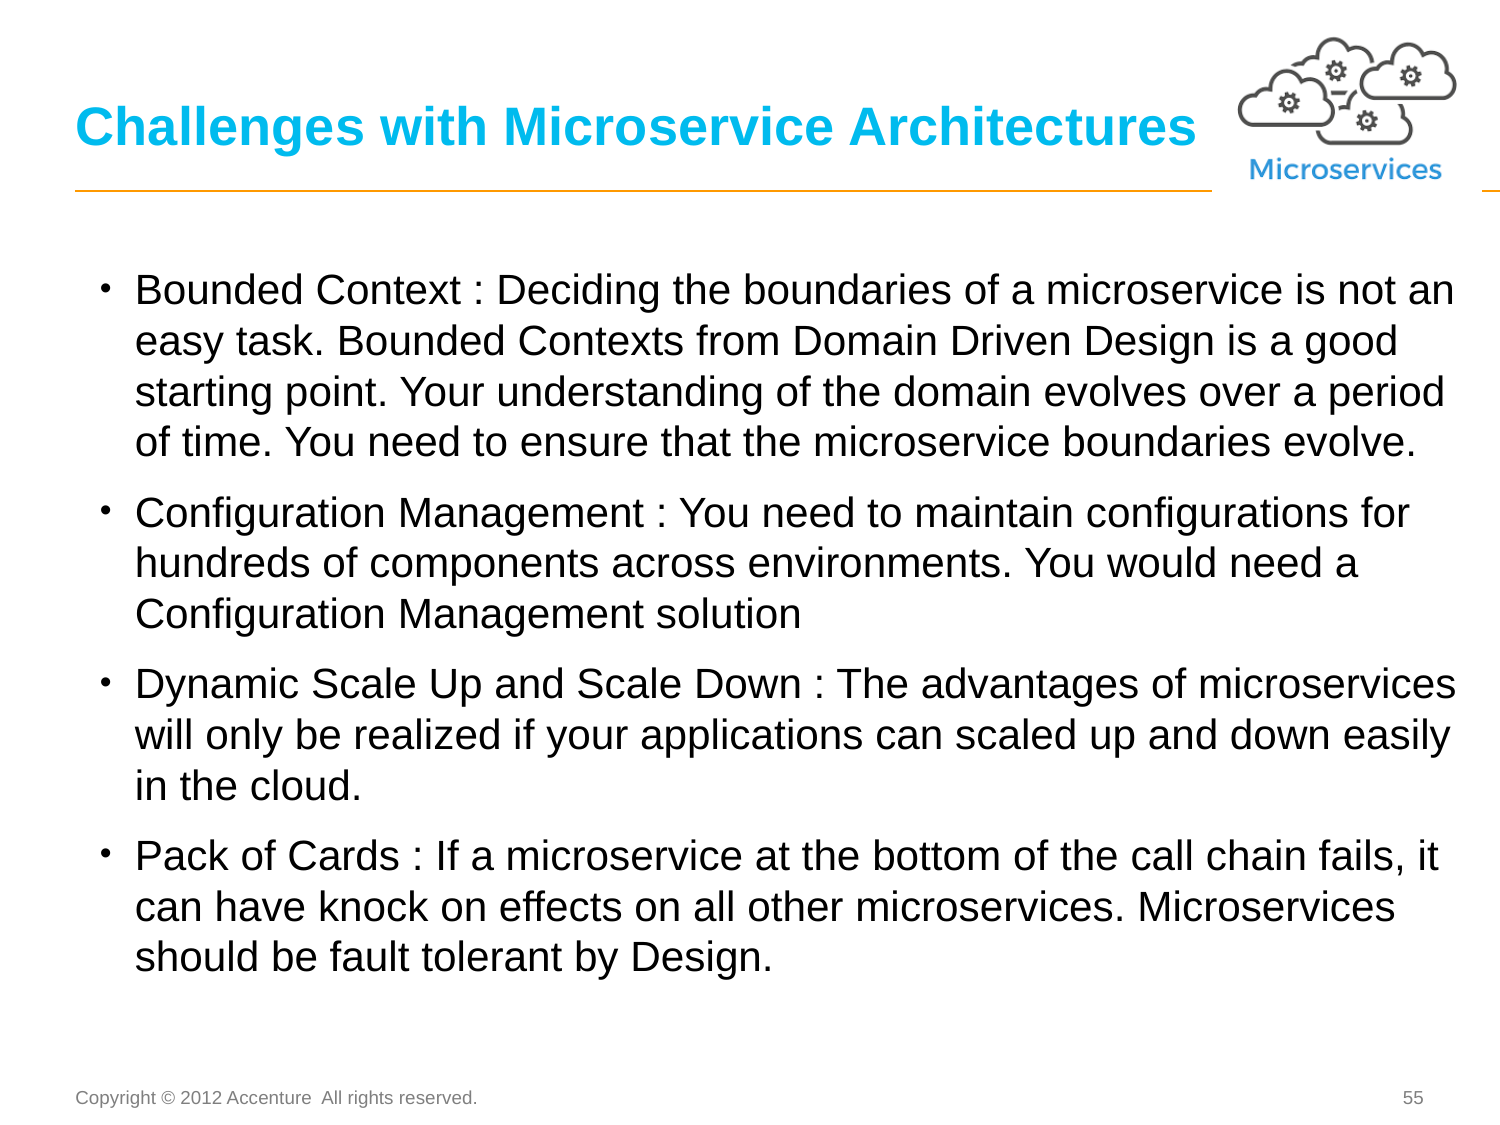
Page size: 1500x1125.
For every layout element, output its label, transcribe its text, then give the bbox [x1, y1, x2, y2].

list Bounded Context : Deciding the boundaries of a microservice is not an easy task. Bounded Contexts from Domain Driven Design is a good starting point. Your understanding of the domain evolves over a period of time. You need to ensure that the microservice boundaries evolve. Configuration Management : You need to maintain configurations for hundreds of components across environments. You would need a Configuration Management solution Dynamic Scale Up and Scale Down : The advantages of microservices will only be realized if your applications can scaled up and down easily in the cloud. Pack of Cards : If a microservice at the bottom of the call chain fails, it can have knock on effects on all other microservices. Microservices should be fault tolerant by Design. [99, 262, 1463, 1038]
picture [1212, 1, 1482, 203]
title Challenges with Microservice Architectures [75, 27, 1422, 157]
